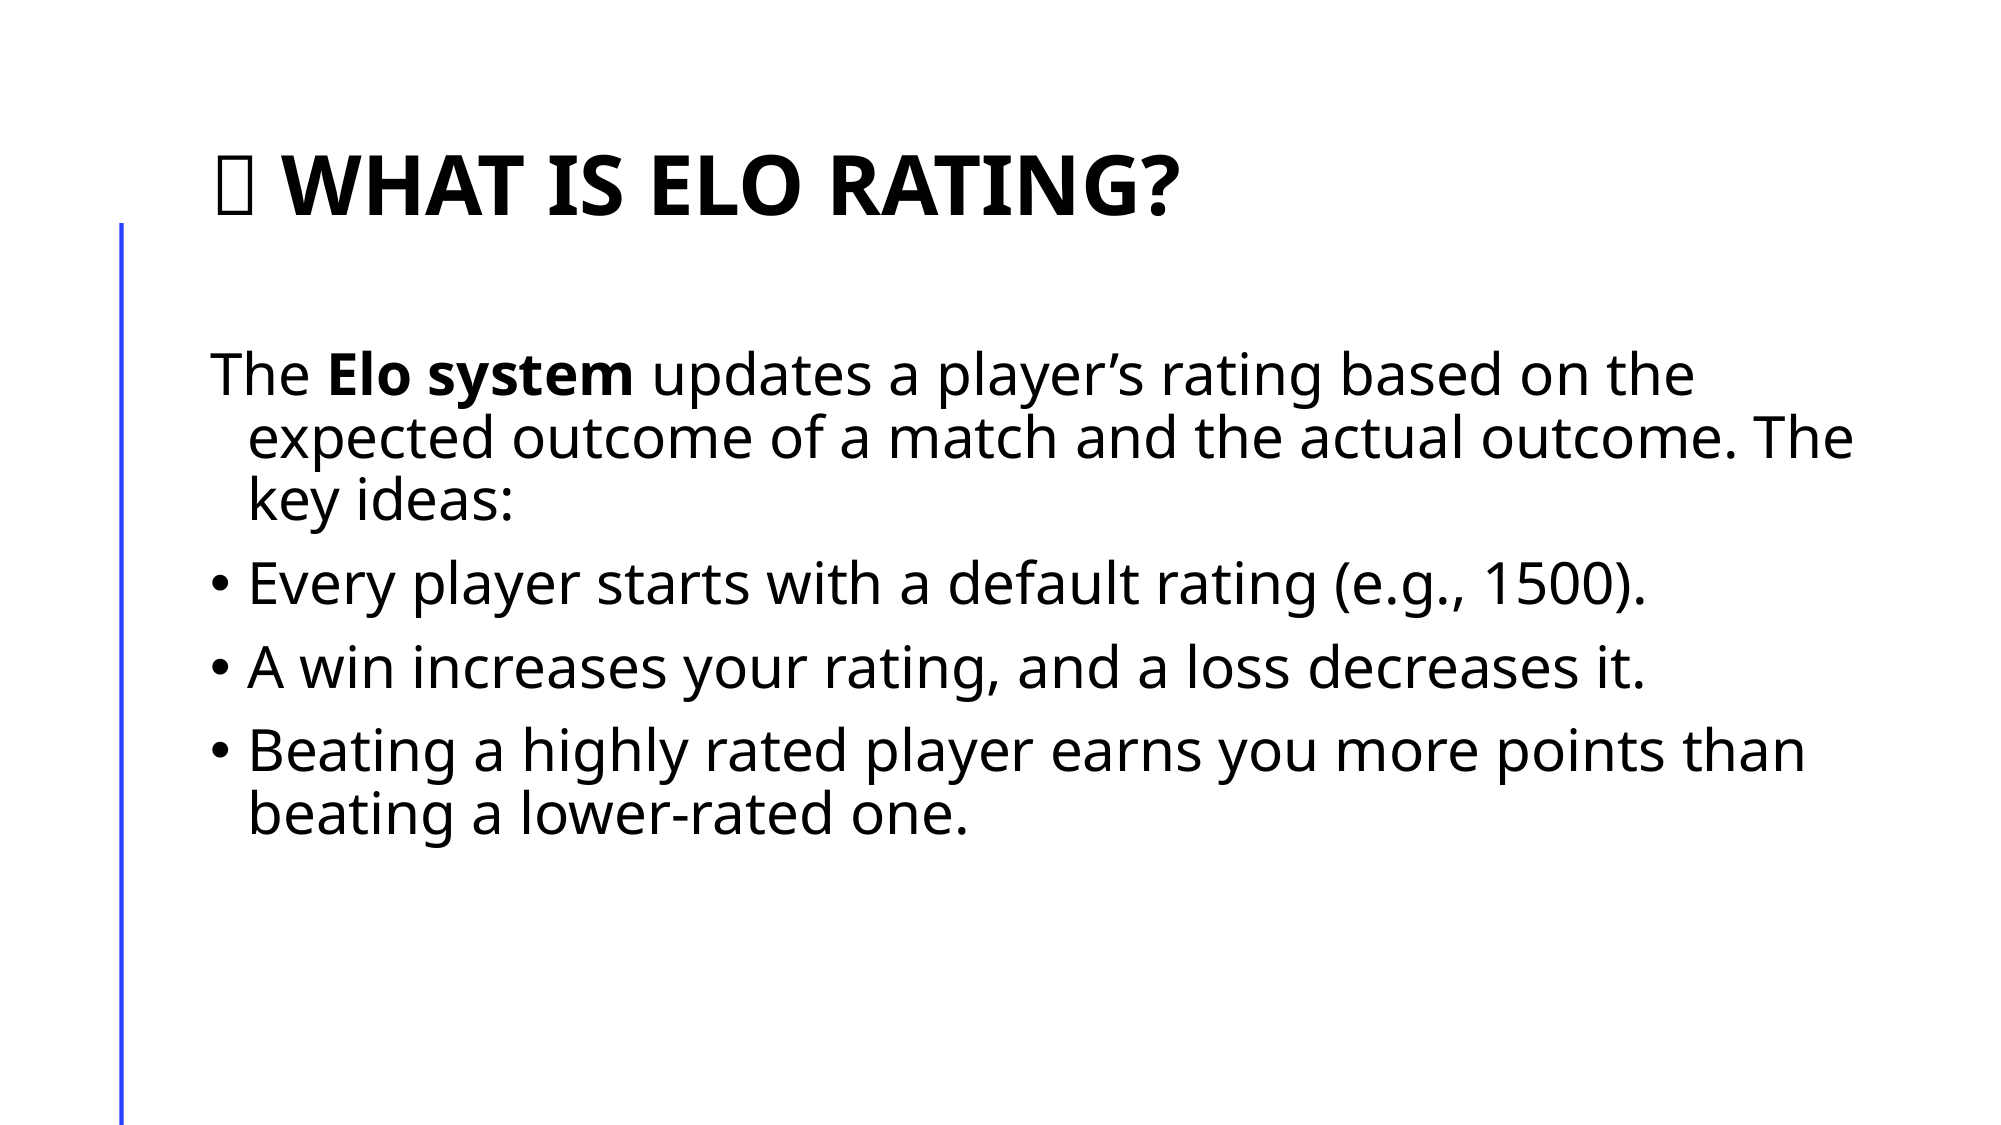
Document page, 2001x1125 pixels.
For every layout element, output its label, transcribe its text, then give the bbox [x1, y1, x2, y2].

list The Elo system updates a player’s rating based on the expected outcome of a match and the actual outcome. The key ideas: Every player starts with a default rating (e.g., 1500). A win increases your rating, and a loss decreases it. Beating a highly rated player earns you more points than beating a lower-rated one. [210, 345, 1865, 1020]
title 🔢 What is Elo Rating? [210, 104, 1865, 315]
